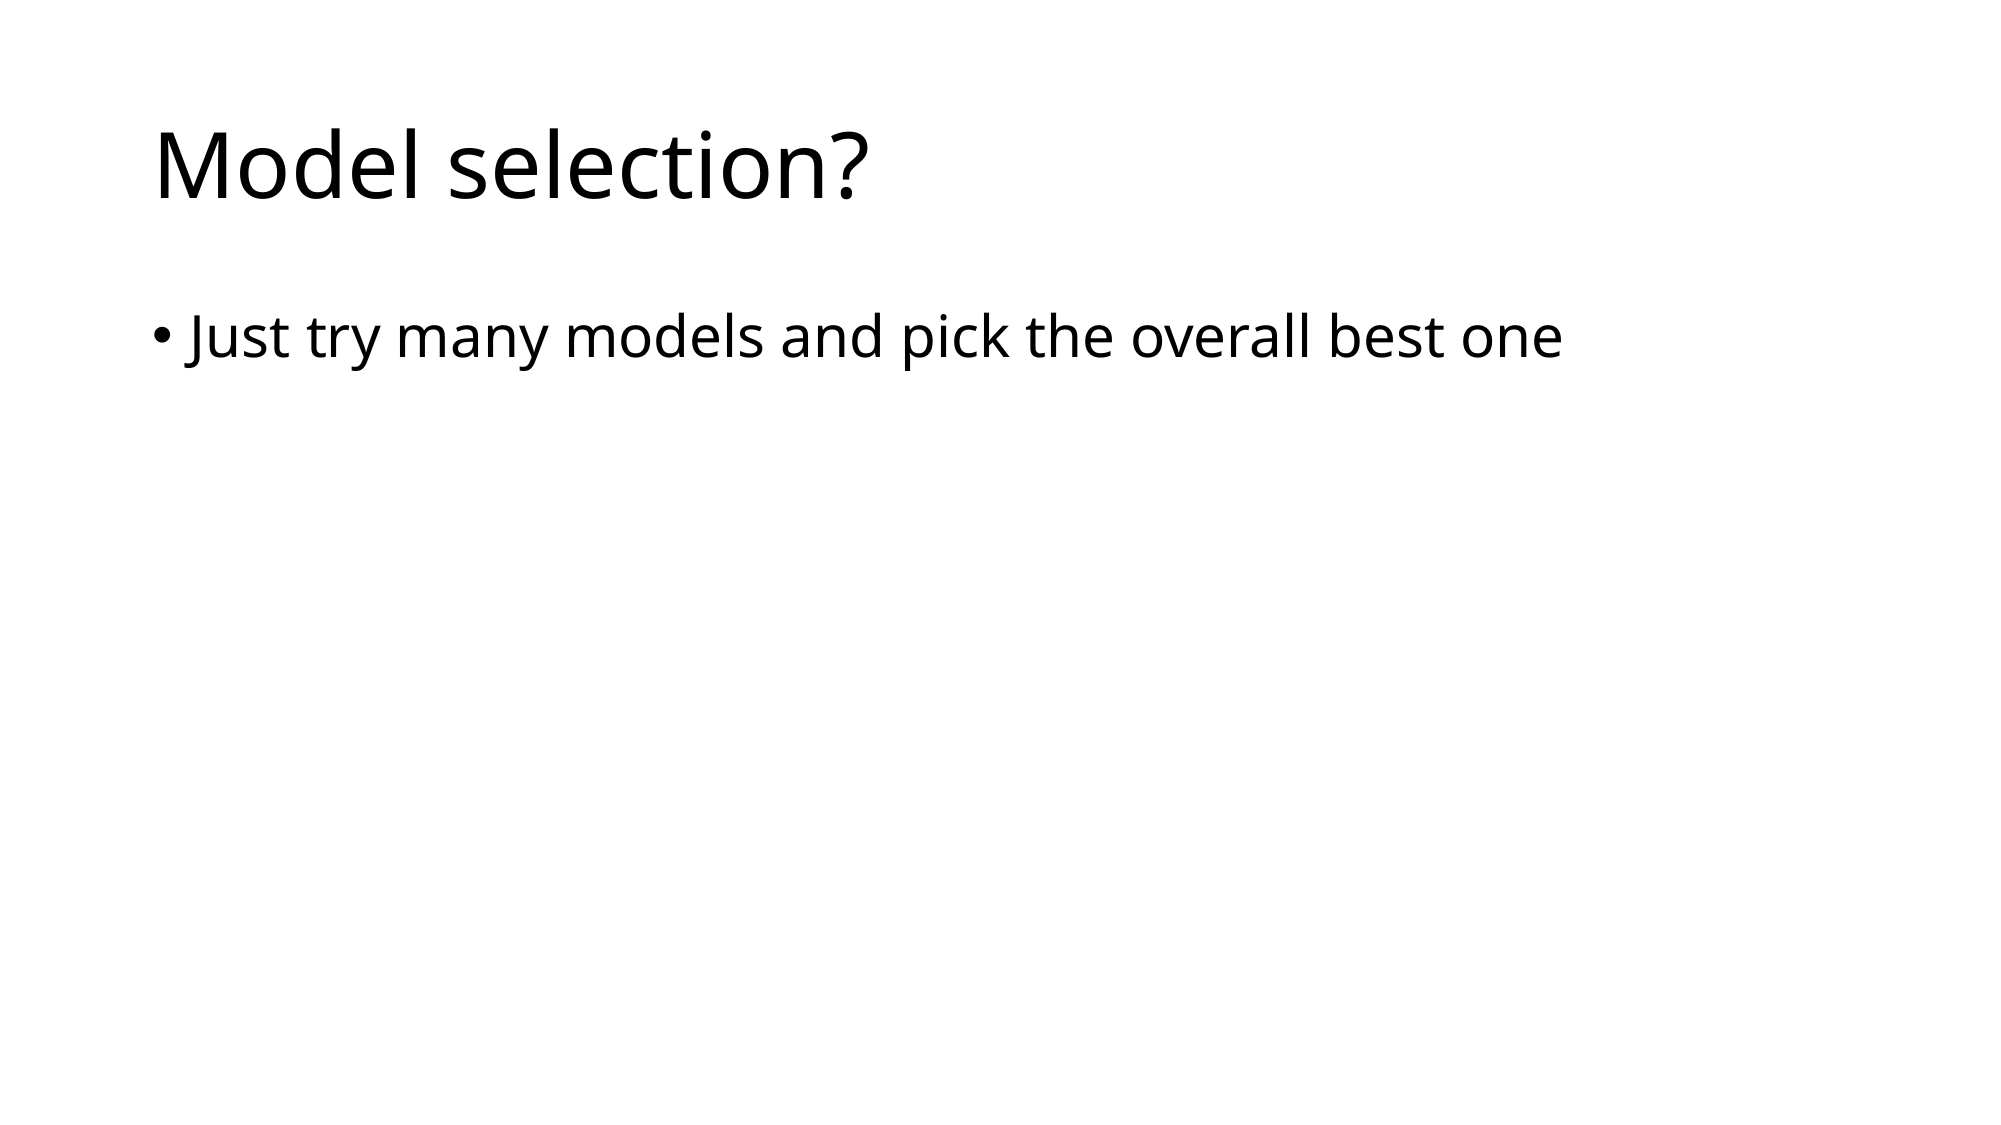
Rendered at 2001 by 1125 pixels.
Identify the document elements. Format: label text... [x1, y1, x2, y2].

list Just try many models and pick the overall best one [137, 299, 1863, 1014]
title Model selection? [137, 59, 1863, 278]
